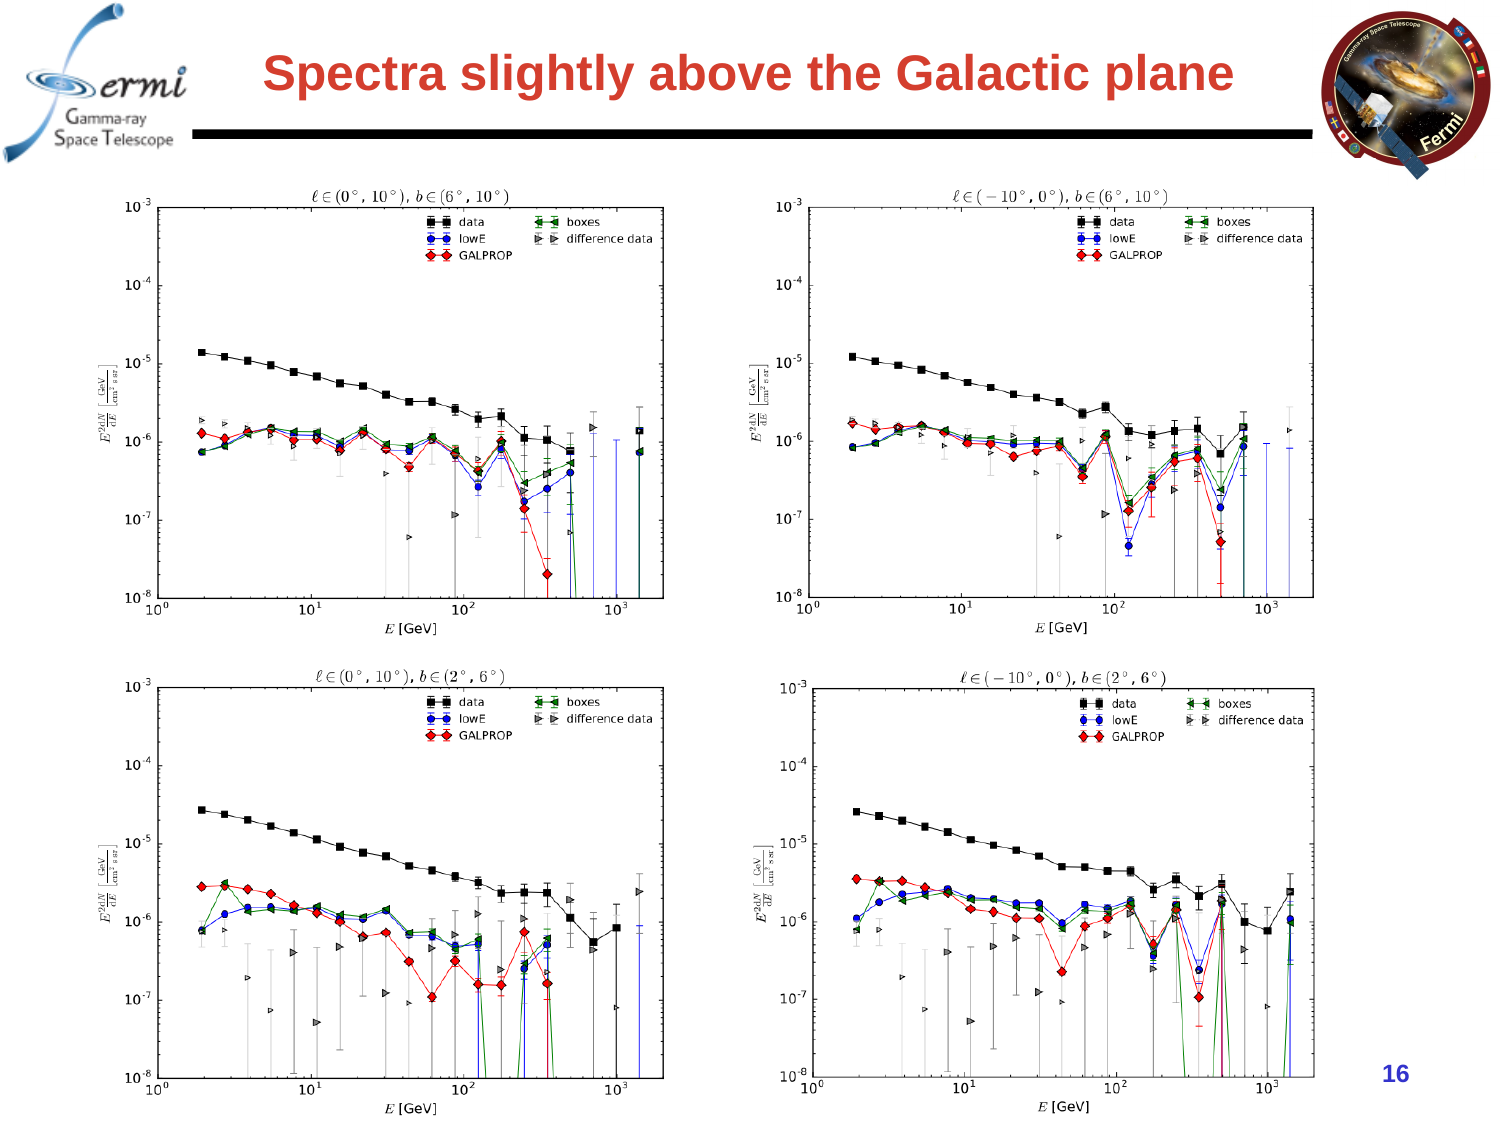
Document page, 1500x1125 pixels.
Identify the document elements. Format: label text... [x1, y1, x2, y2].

slide_number 15 [1380, 1042, 1425, 1103]
picture [0, 0, 189, 167]
picture [1312, 0, 1500, 186]
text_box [76, 157, 1376, 1125]
title Spectra slightly above the Galactic plane [185, 16, 1313, 125]
